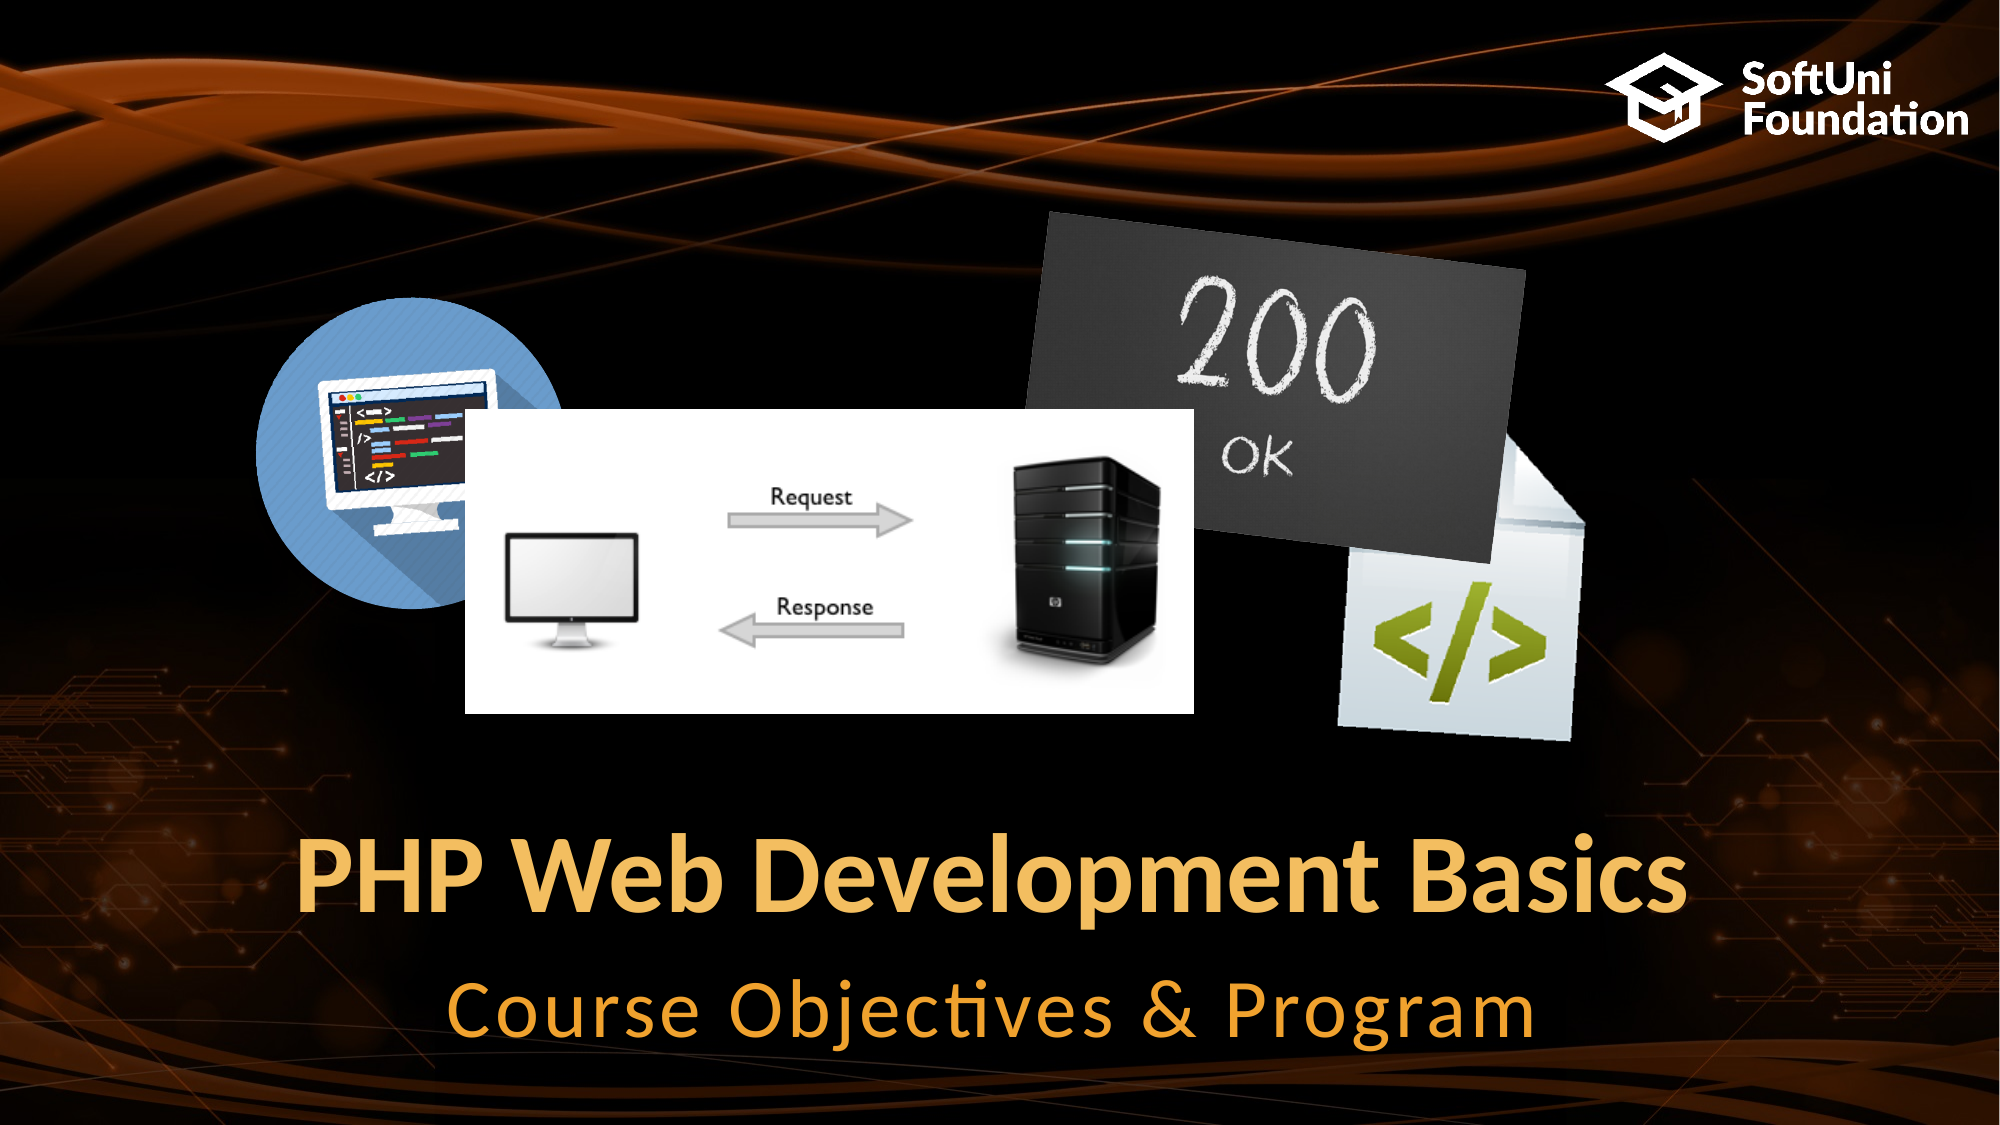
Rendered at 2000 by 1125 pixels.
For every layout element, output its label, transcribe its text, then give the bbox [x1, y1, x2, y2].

title PHP Web Development Basics [155, 815, 1831, 941]
list Course Objectives & Program [259, 943, 1727, 1057]
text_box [255, 239, 1611, 746]
picture [0, 0, 2000, 1125]
